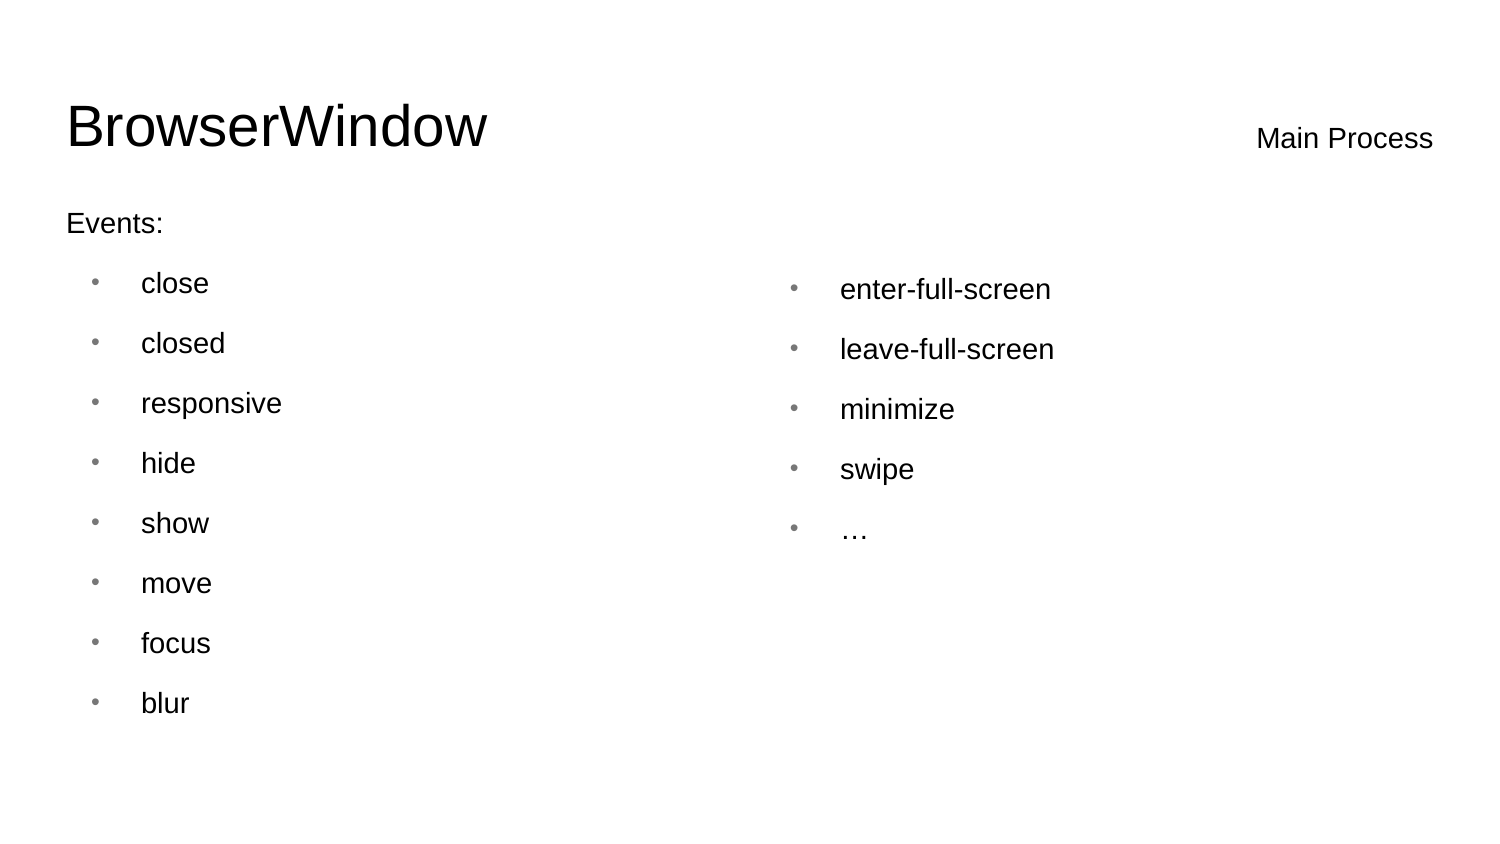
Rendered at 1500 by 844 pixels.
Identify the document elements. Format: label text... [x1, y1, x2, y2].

list enter-full-screen leave-full-screen minimize swipe … [750, 189, 1450, 750]
list Events: close closed responsive hide show move focus blur [51, 189, 750, 750]
title BrowserWindow [51, 72, 751, 167]
title Main Process [750, 104, 1449, 167]
